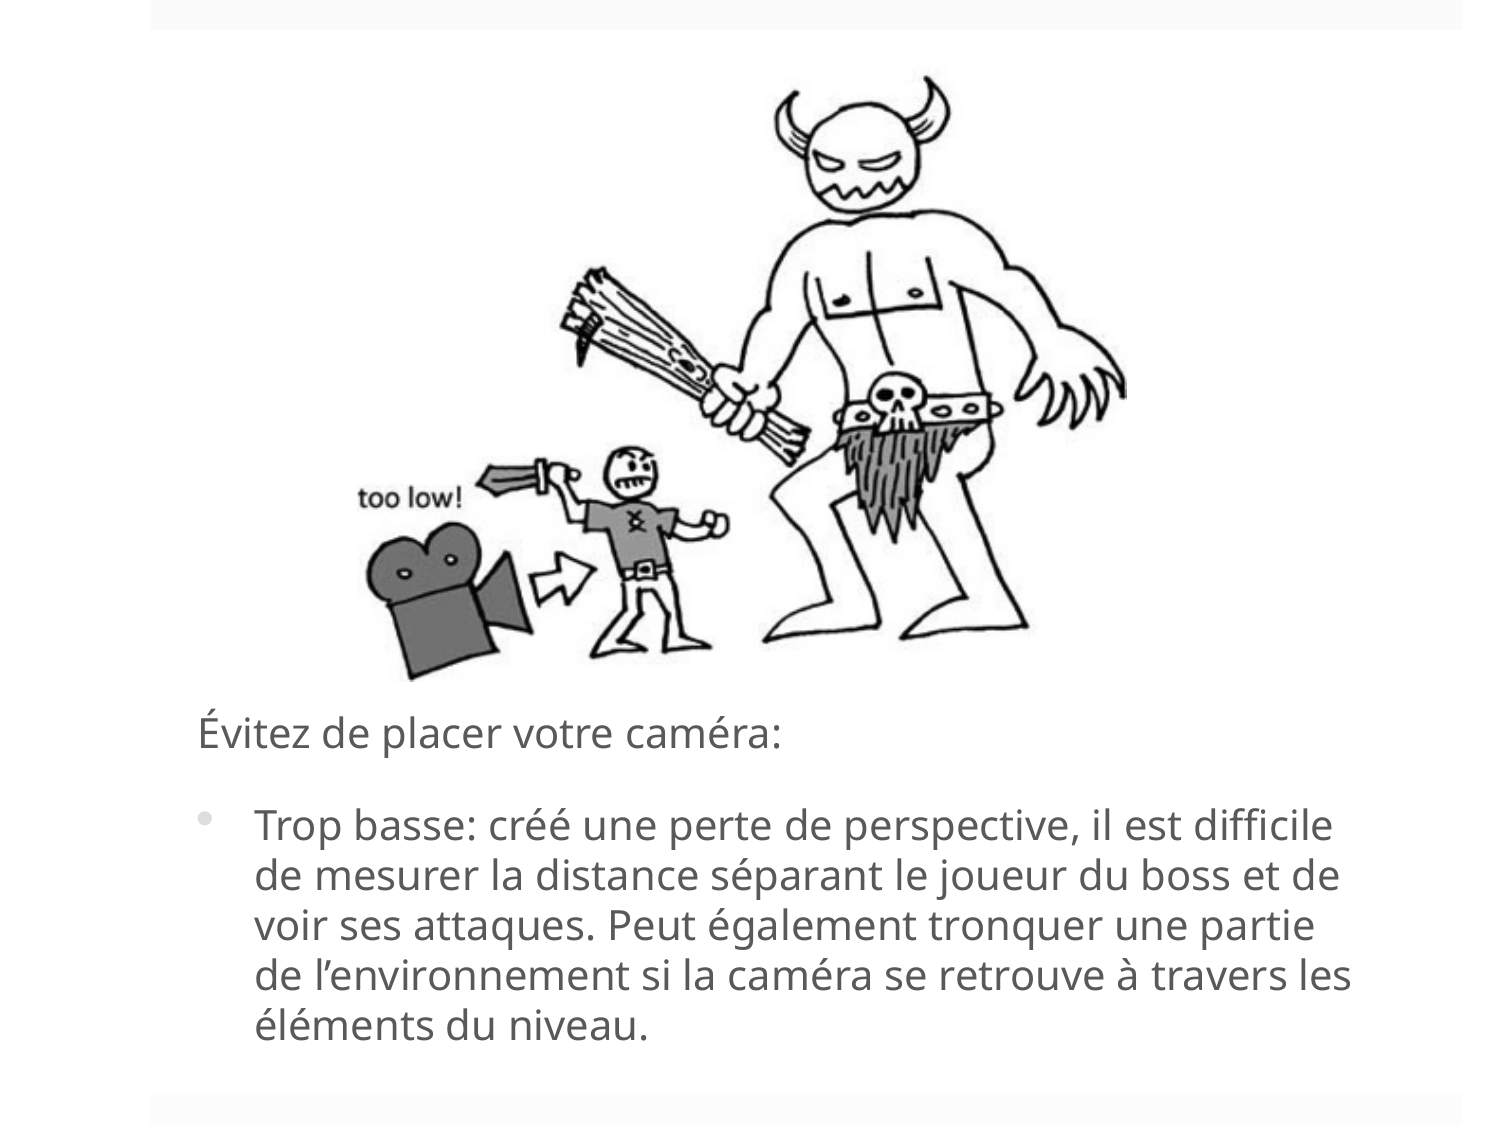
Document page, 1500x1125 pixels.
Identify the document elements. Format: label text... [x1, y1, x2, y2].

picture [356, 60, 1127, 683]
list Évitez de placer votre caméra: Trop basse: créé une perte de perspective, il est difficile de mesurer la distance séparant le joueur du boss et de voir ses attaques. Peut également tronquer une partie de l’environnement si la caméra se retrouve à travers les éléments du niveau. [182, 699, 1376, 1074]
